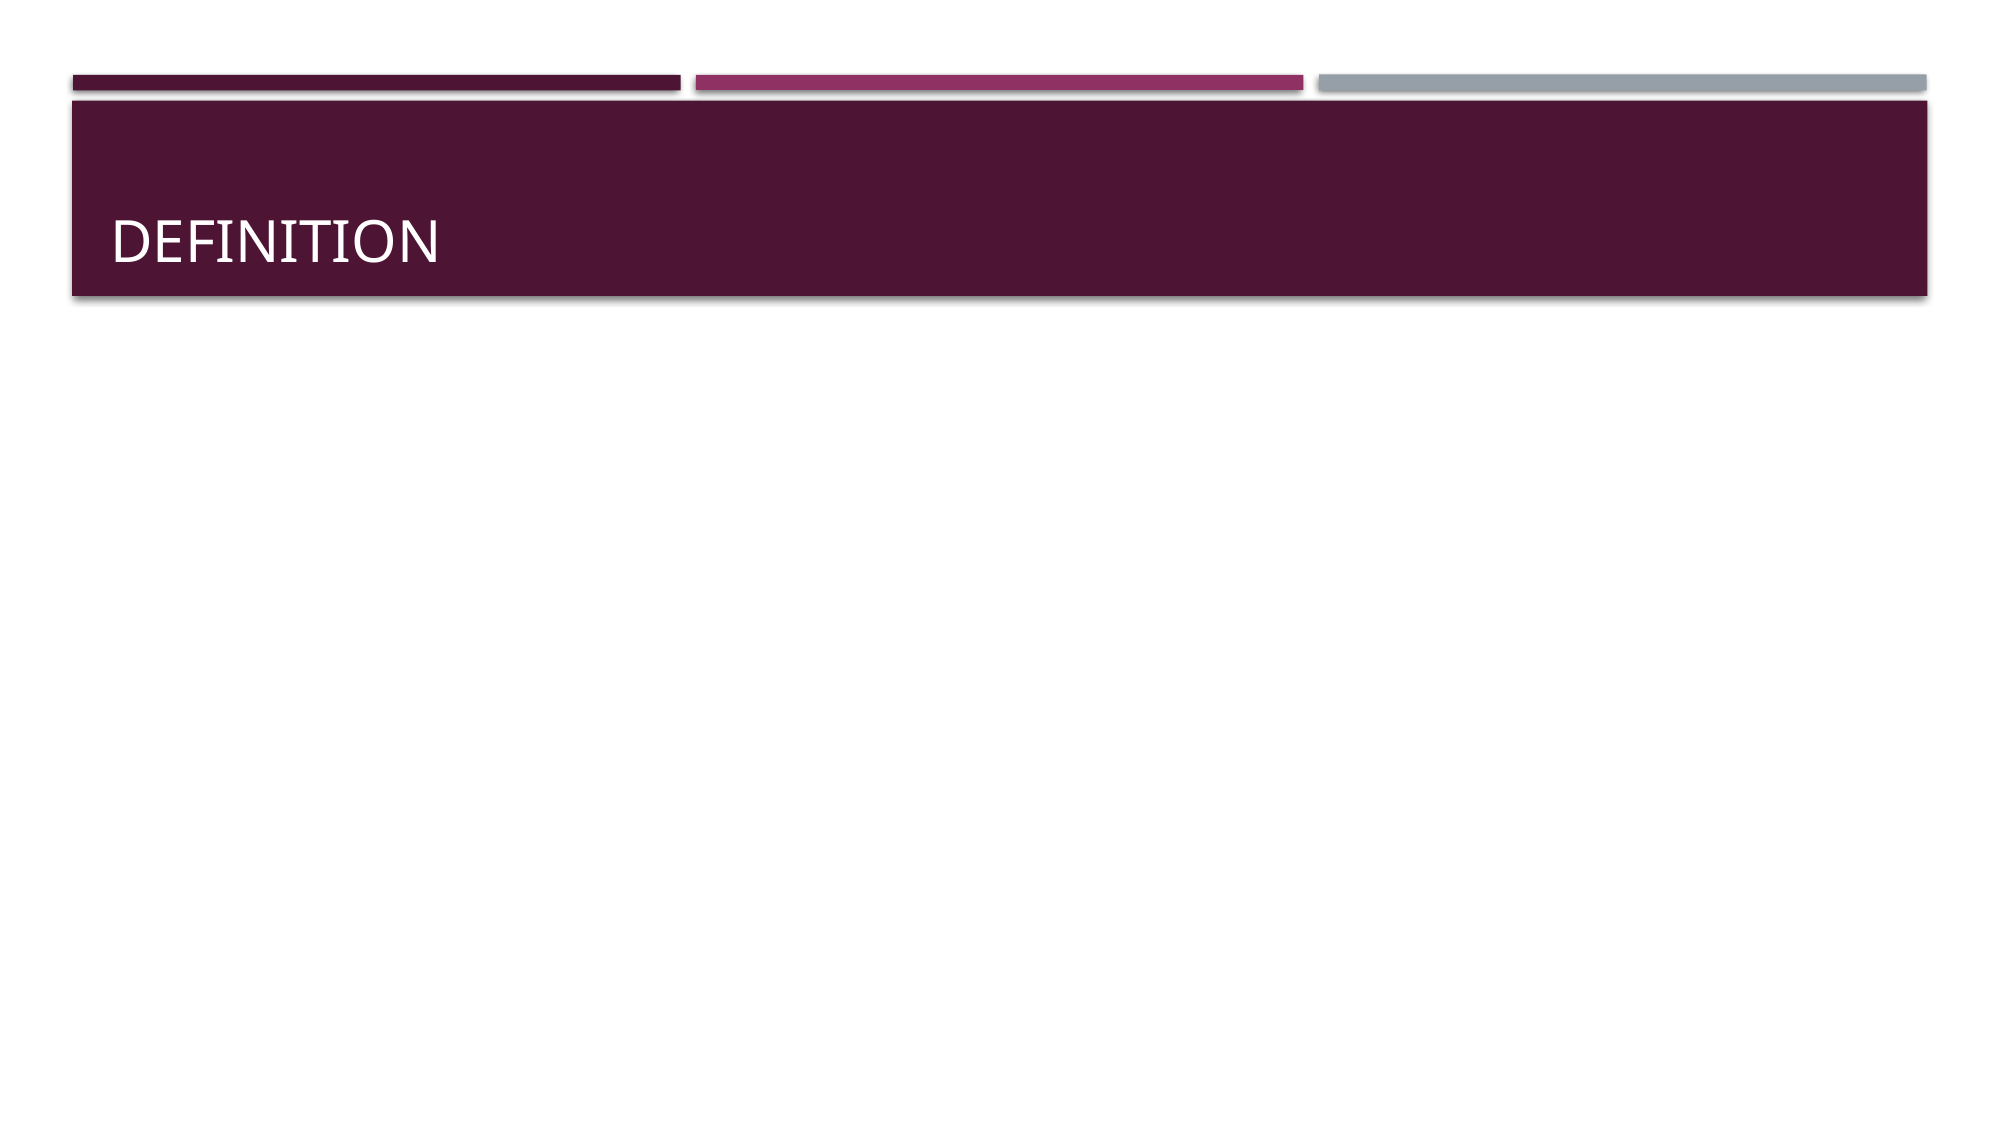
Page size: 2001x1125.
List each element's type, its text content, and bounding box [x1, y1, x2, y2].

title definition [95, 115, 1905, 282]
